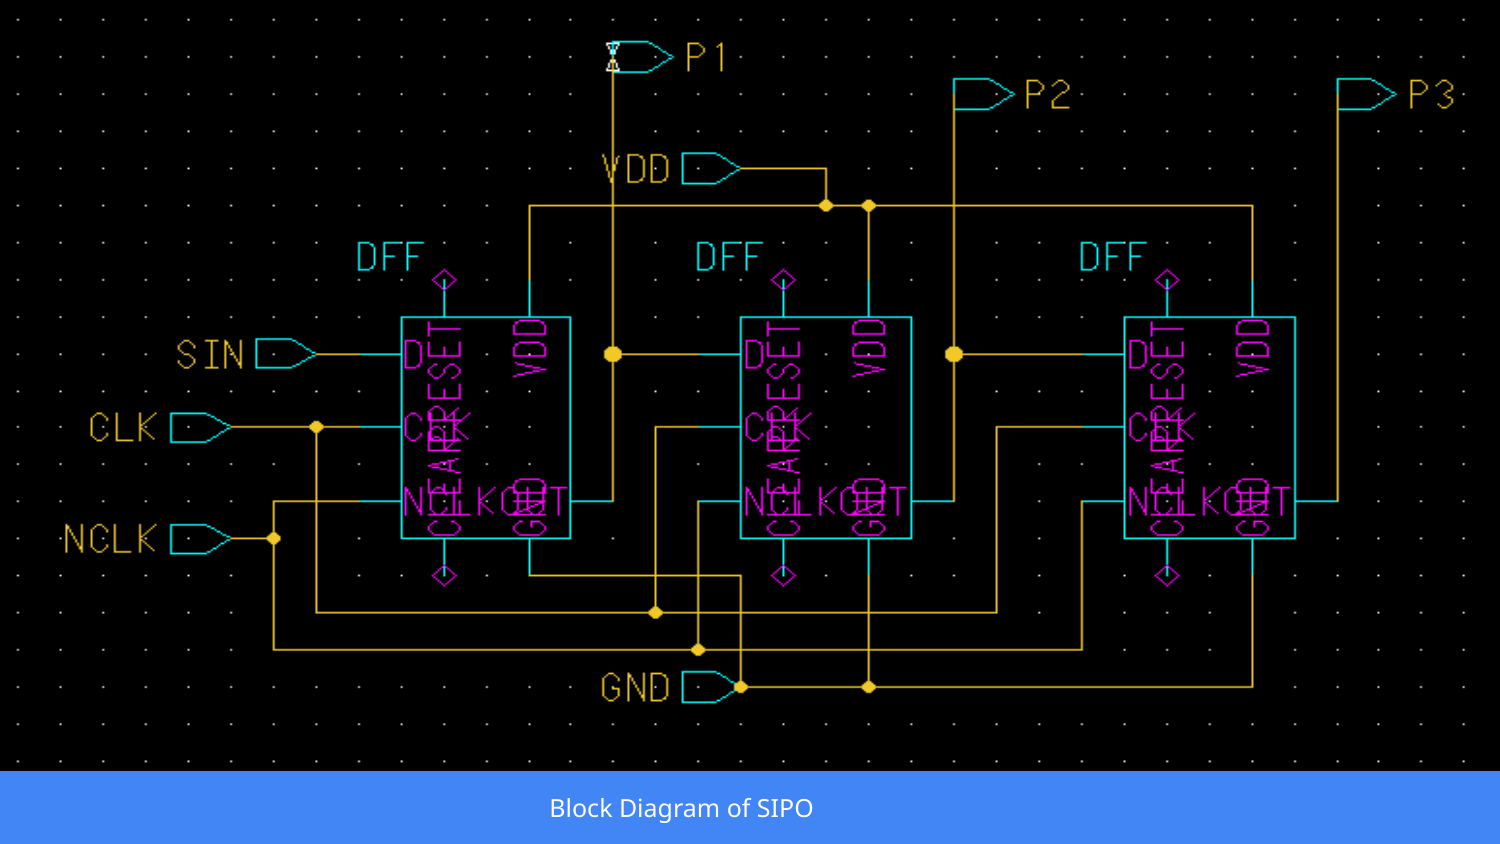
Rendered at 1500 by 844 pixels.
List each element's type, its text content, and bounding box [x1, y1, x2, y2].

list Block Diagram of SIPO [9, 780, 1385, 844]
picture [0, 0, 1500, 771]
